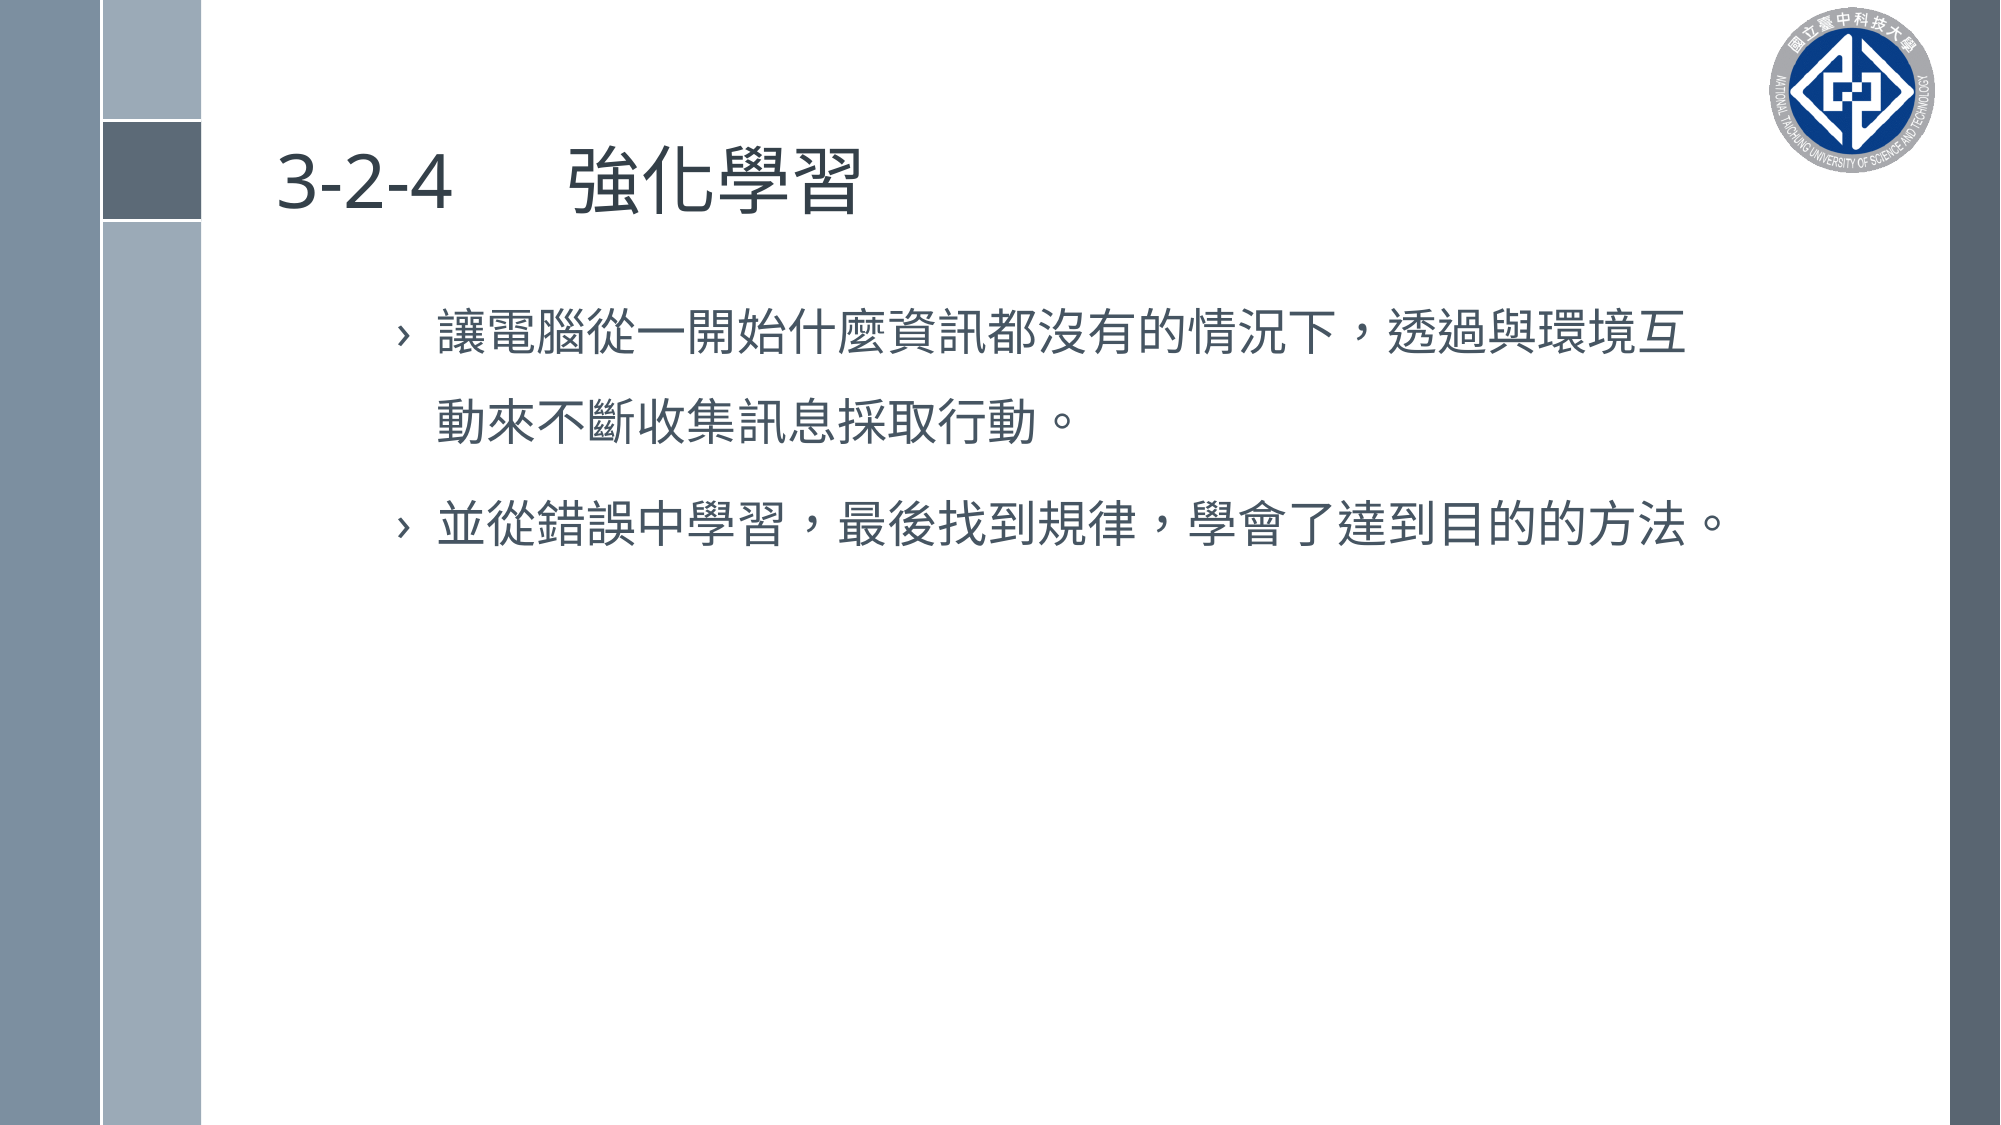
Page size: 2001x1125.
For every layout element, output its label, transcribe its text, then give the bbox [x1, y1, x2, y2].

picture [1769, 7, 1935, 173]
title 3-2-4 強化學習 [261, 29, 1867, 233]
list 讓電腦從一開始什麼資訊都沒有的情況下，透過與環境互 動來不斷收集訊息採取行動。 並從錯誤中學習，最後找到規律，學會了達到目的的方法。 [261, 262, 1867, 1013]
